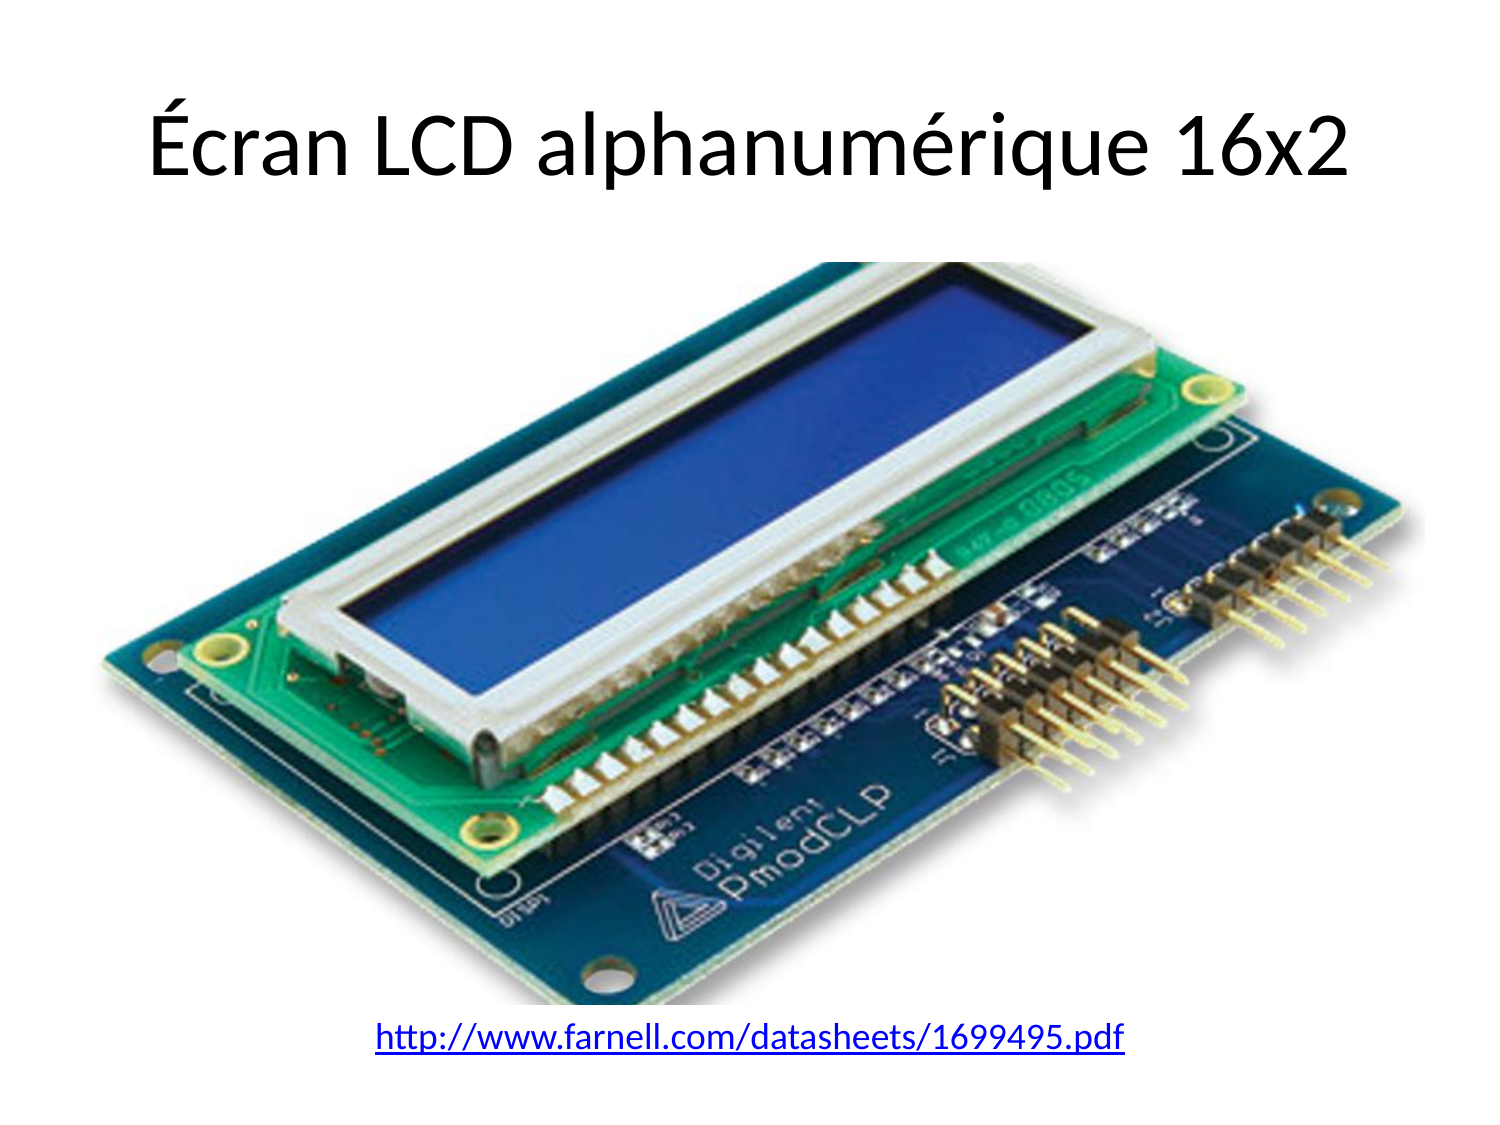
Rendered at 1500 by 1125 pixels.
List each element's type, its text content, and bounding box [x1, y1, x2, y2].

text_box http://www.farnell.com/datasheets/1699495.pdf [304, 1014, 1196, 1065]
title Écran LCD alphanumérique 16x2 [75, 45, 1425, 233]
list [74, 262, 1426, 1006]
